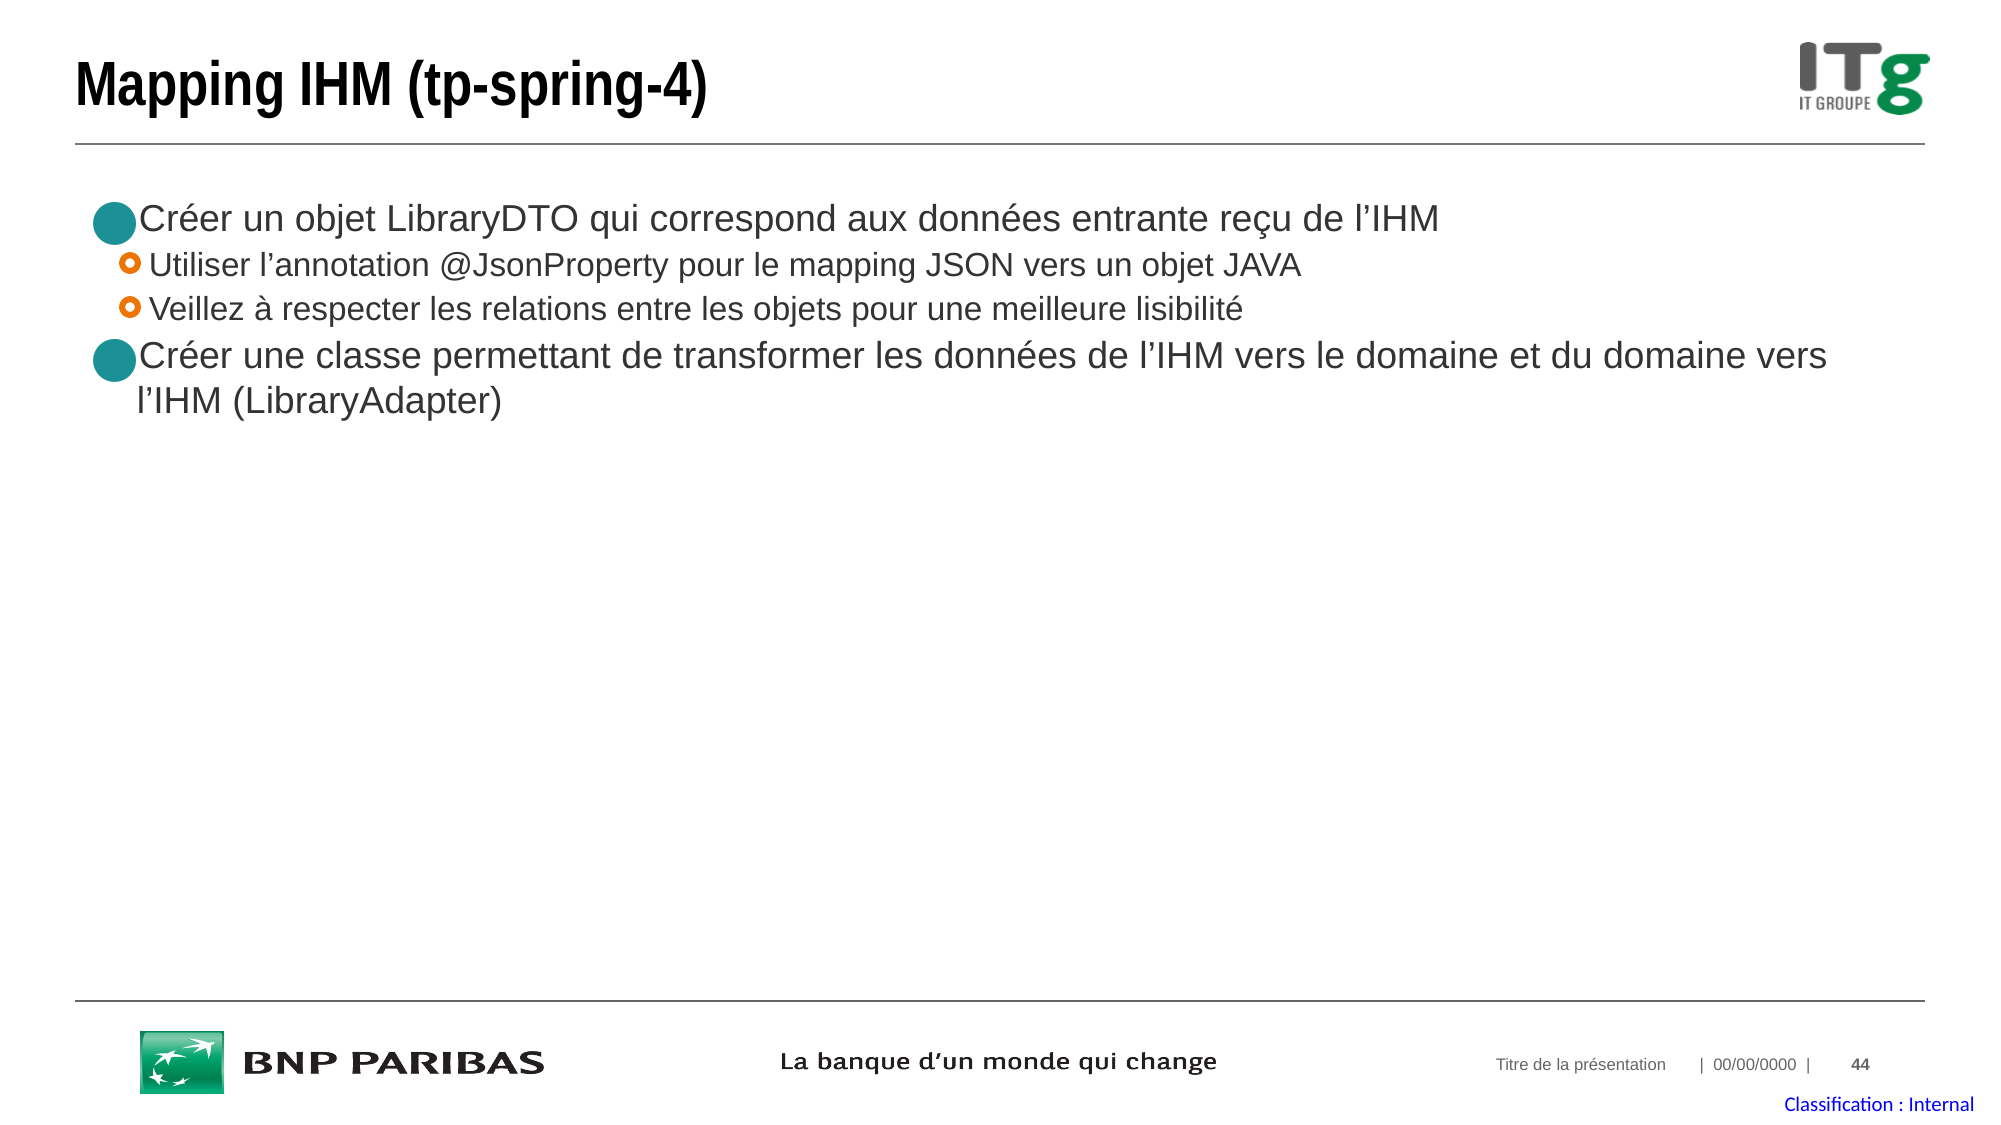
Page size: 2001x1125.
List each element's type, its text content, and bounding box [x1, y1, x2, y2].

list Créer un objet LibraryDTO qui correspond aux données entrante reçu de l’IHM Utiliser l’annotation @JsonProperty pour le mapping JSON vers un objet JAVA Veillez à respecter les relations entre les objets pour une meilleure lisibilité Créer une classe permettant de transformer les données de l’IHM vers le domaine et du domaine vers l’IHM (LibraryAdapter) [74, 186, 1926, 972]
slide_number 44 [1830, 1048, 1871, 1079]
picture [782, 1052, 1216, 1075]
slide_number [1677, 1048, 1830, 1079]
picture [119, 296, 141, 318]
title Mapping IHM (tp-spring-4) [74, 18, 1926, 142]
picture [1926, 42, 1930, 115]
footer Titre de la présentation [1225, 1048, 1667, 1079]
picture [119, 252, 141, 274]
picture [140, 1031, 544, 1094]
